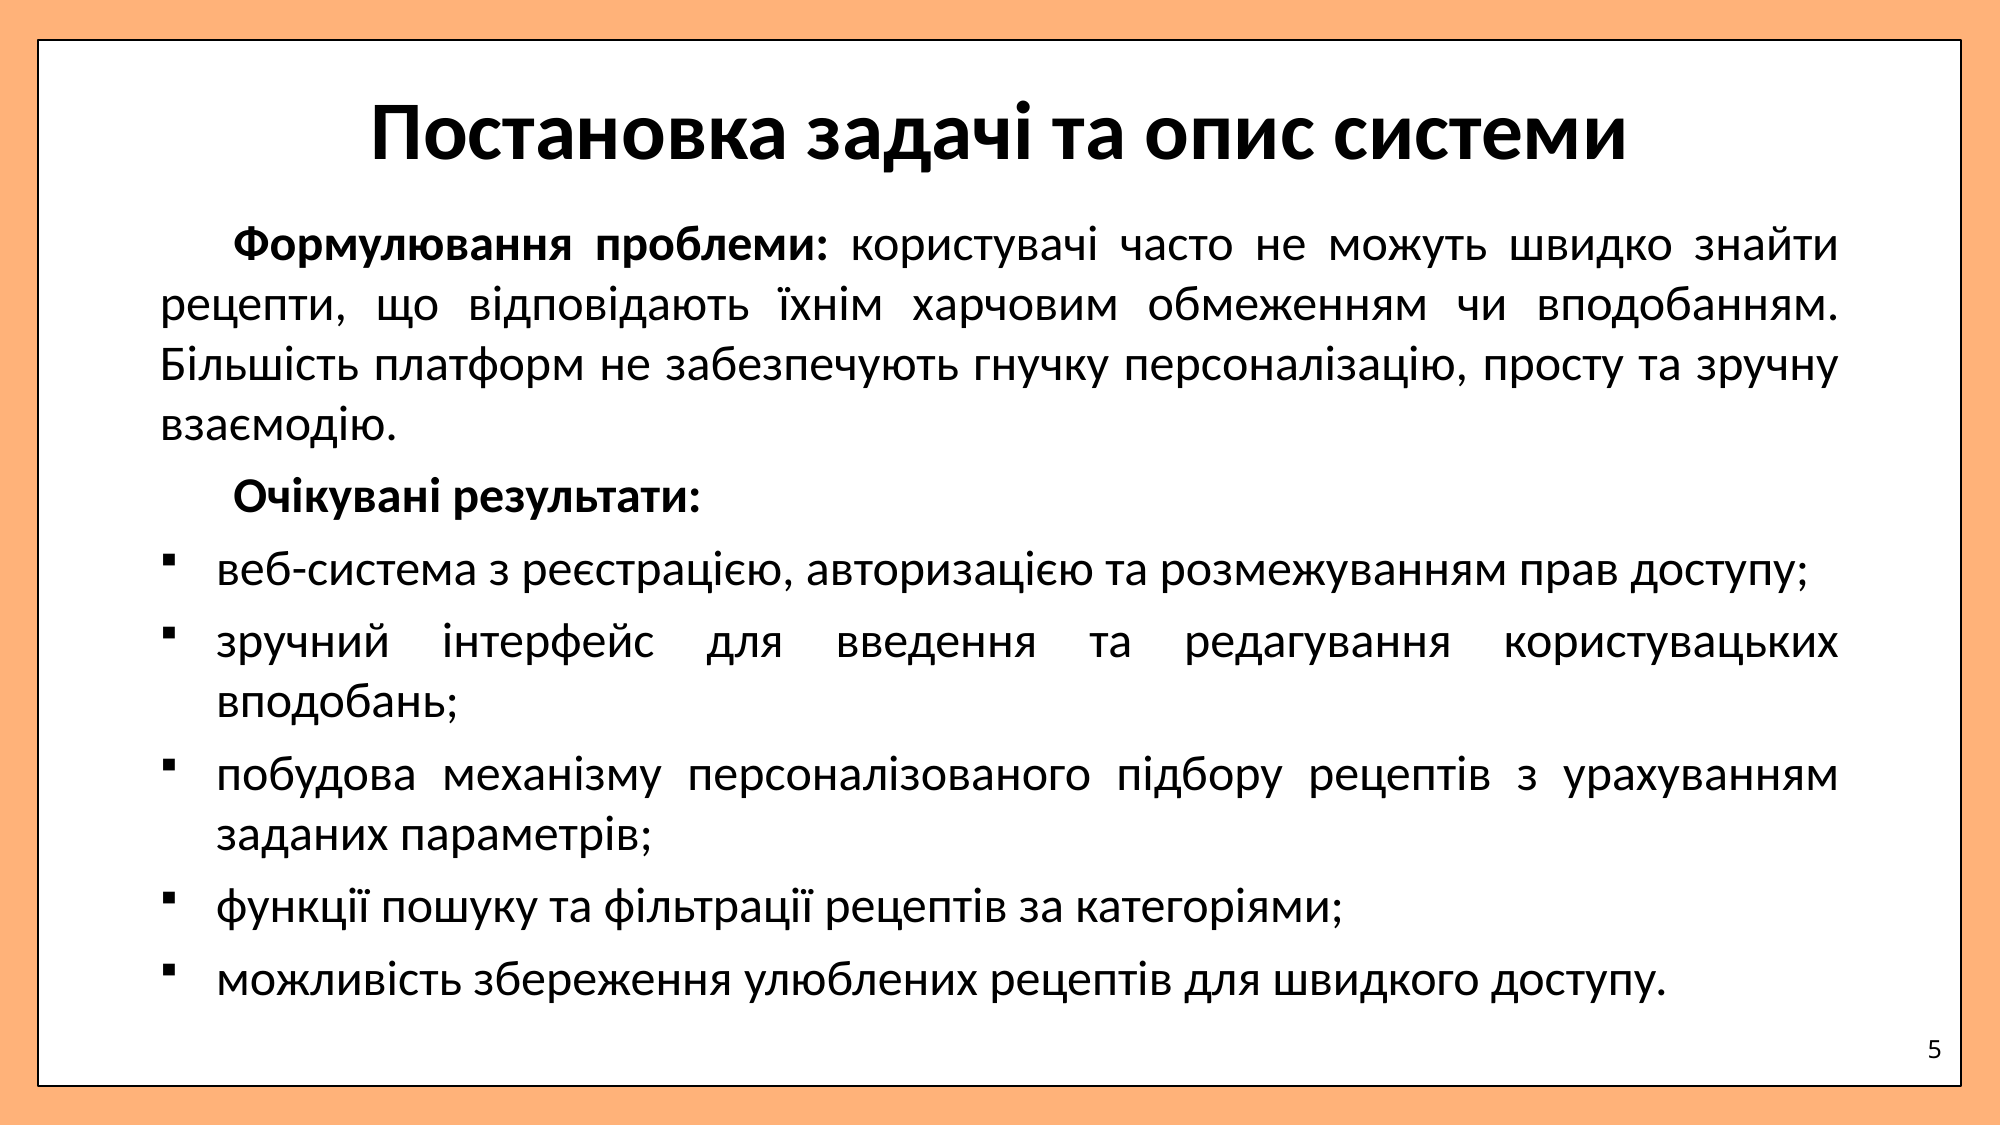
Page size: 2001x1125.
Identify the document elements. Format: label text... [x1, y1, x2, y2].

list Формулювання проблеми: користувачі часто не можуть швидко знайти рецепти, що відповідають їхнім харчовим обмеженням чи вподобанням. Більшість платформ не забезпечують гнучку персоналізацію, просту та зручну взаємодію. Очікувані результати: веб-система з реєстрацією, авторизацією та розмежуванням прав доступу; зручний інтерфейс для введення та редагування користувацьких вподобань; побудова механізму персоналізованого підбору рецептів з урахуванням заданих параметрів; функції пошуку та фільтрації рецептів за категоріями; можливість збереження улюблених рецептів для швидкого доступу. [144, 202, 1856, 1039]
slide_number 5 [1677, 1020, 1957, 1081]
title Постановка задачі та опис системи [0, 44, 2000, 221]
